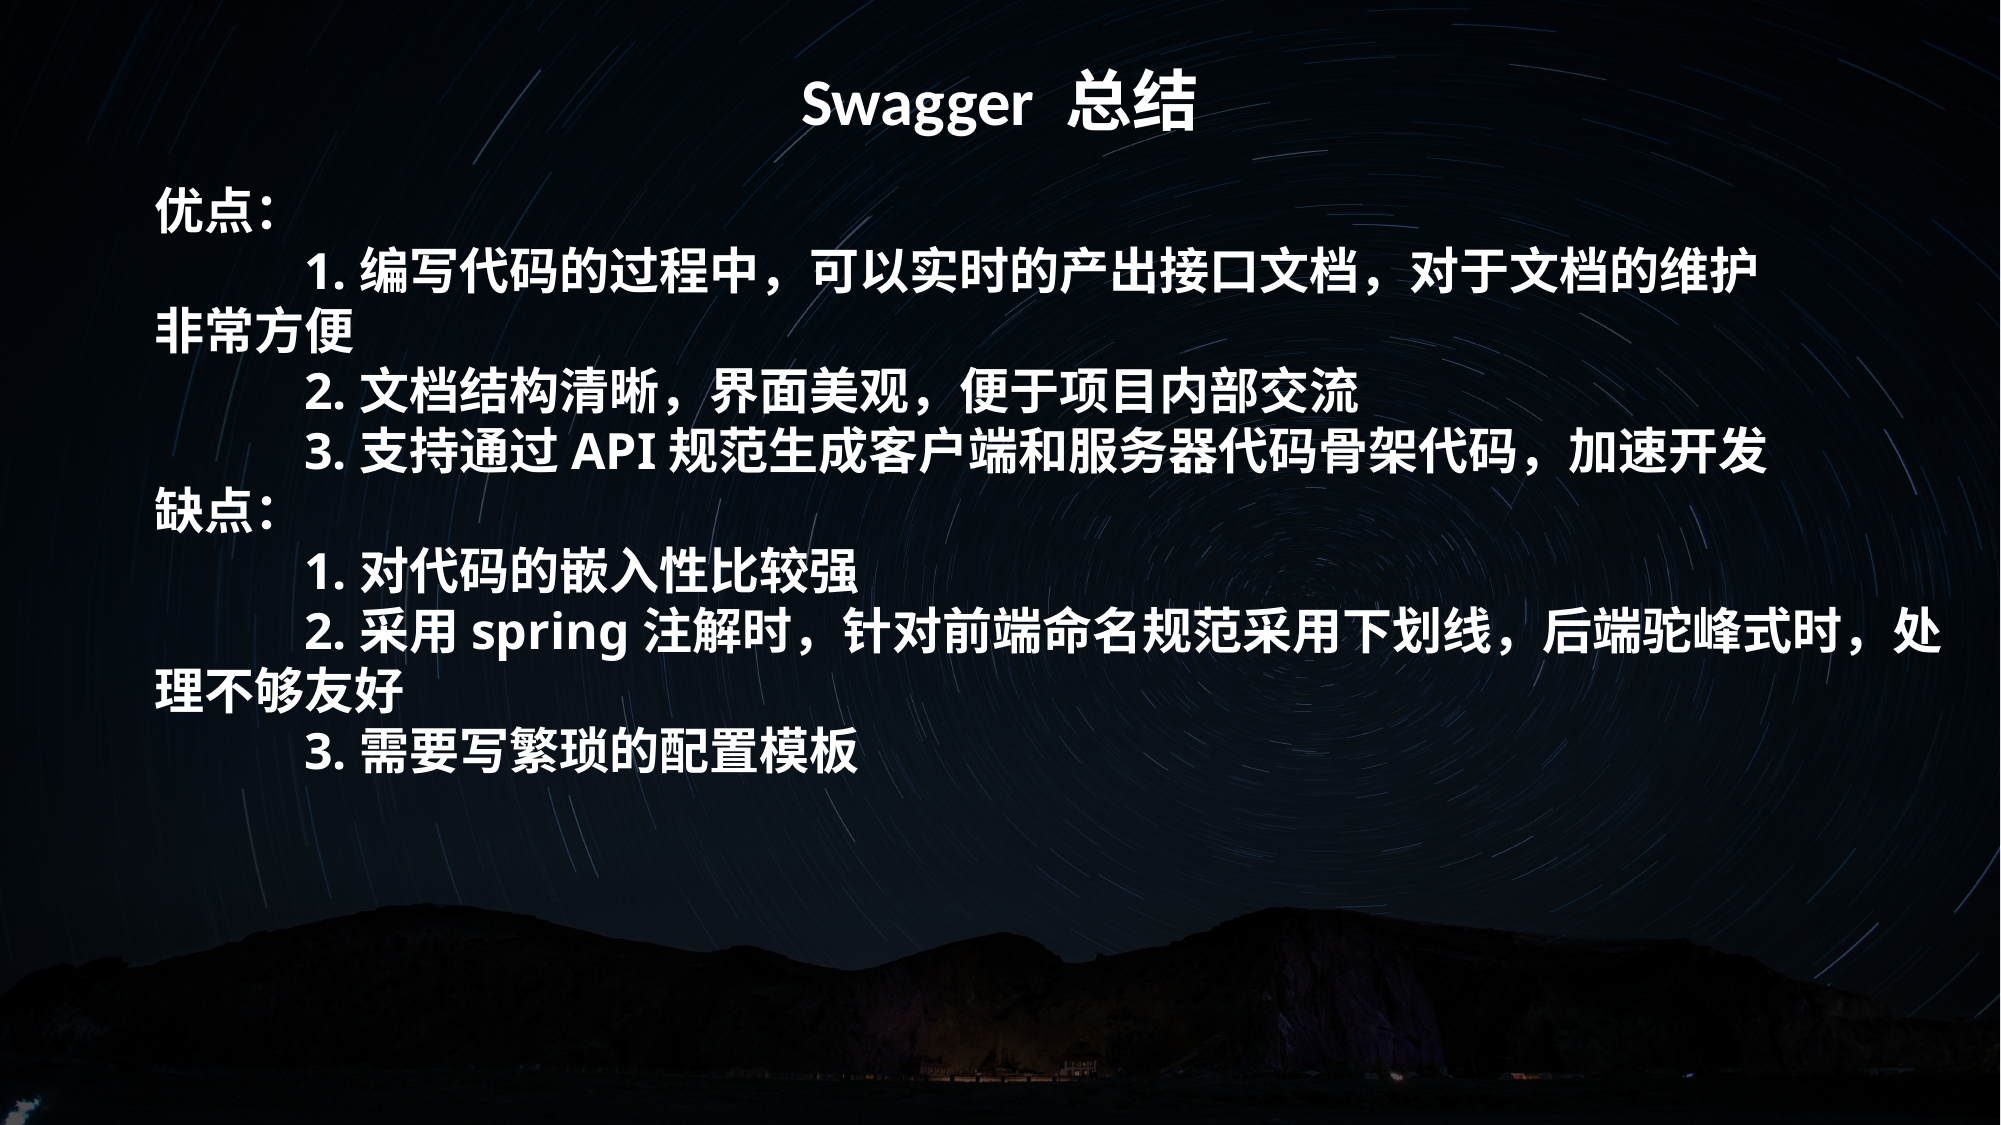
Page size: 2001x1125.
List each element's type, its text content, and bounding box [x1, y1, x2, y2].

text_box 优点： 1.编写代码的过程中，可以实时的产出接口文档，对于文档的维护 非常方便 2.文档结构清晰，界面美观，便于项目内部交流 3.支持通过API规范生成客户端和服务器代码骨架代码，加速开发 缺点： 1.对代码的嵌入性比较强 2.采用spring注解时，针对前端命名规范采用下划线，后端驼峰式时，处 理不够友好 3.需要写繁琐的配置模板 [139, 172, 1957, 787]
text_box Swagger 总结 [789, 52, 1211, 144]
picture [0, 0, 2001, 1125]
